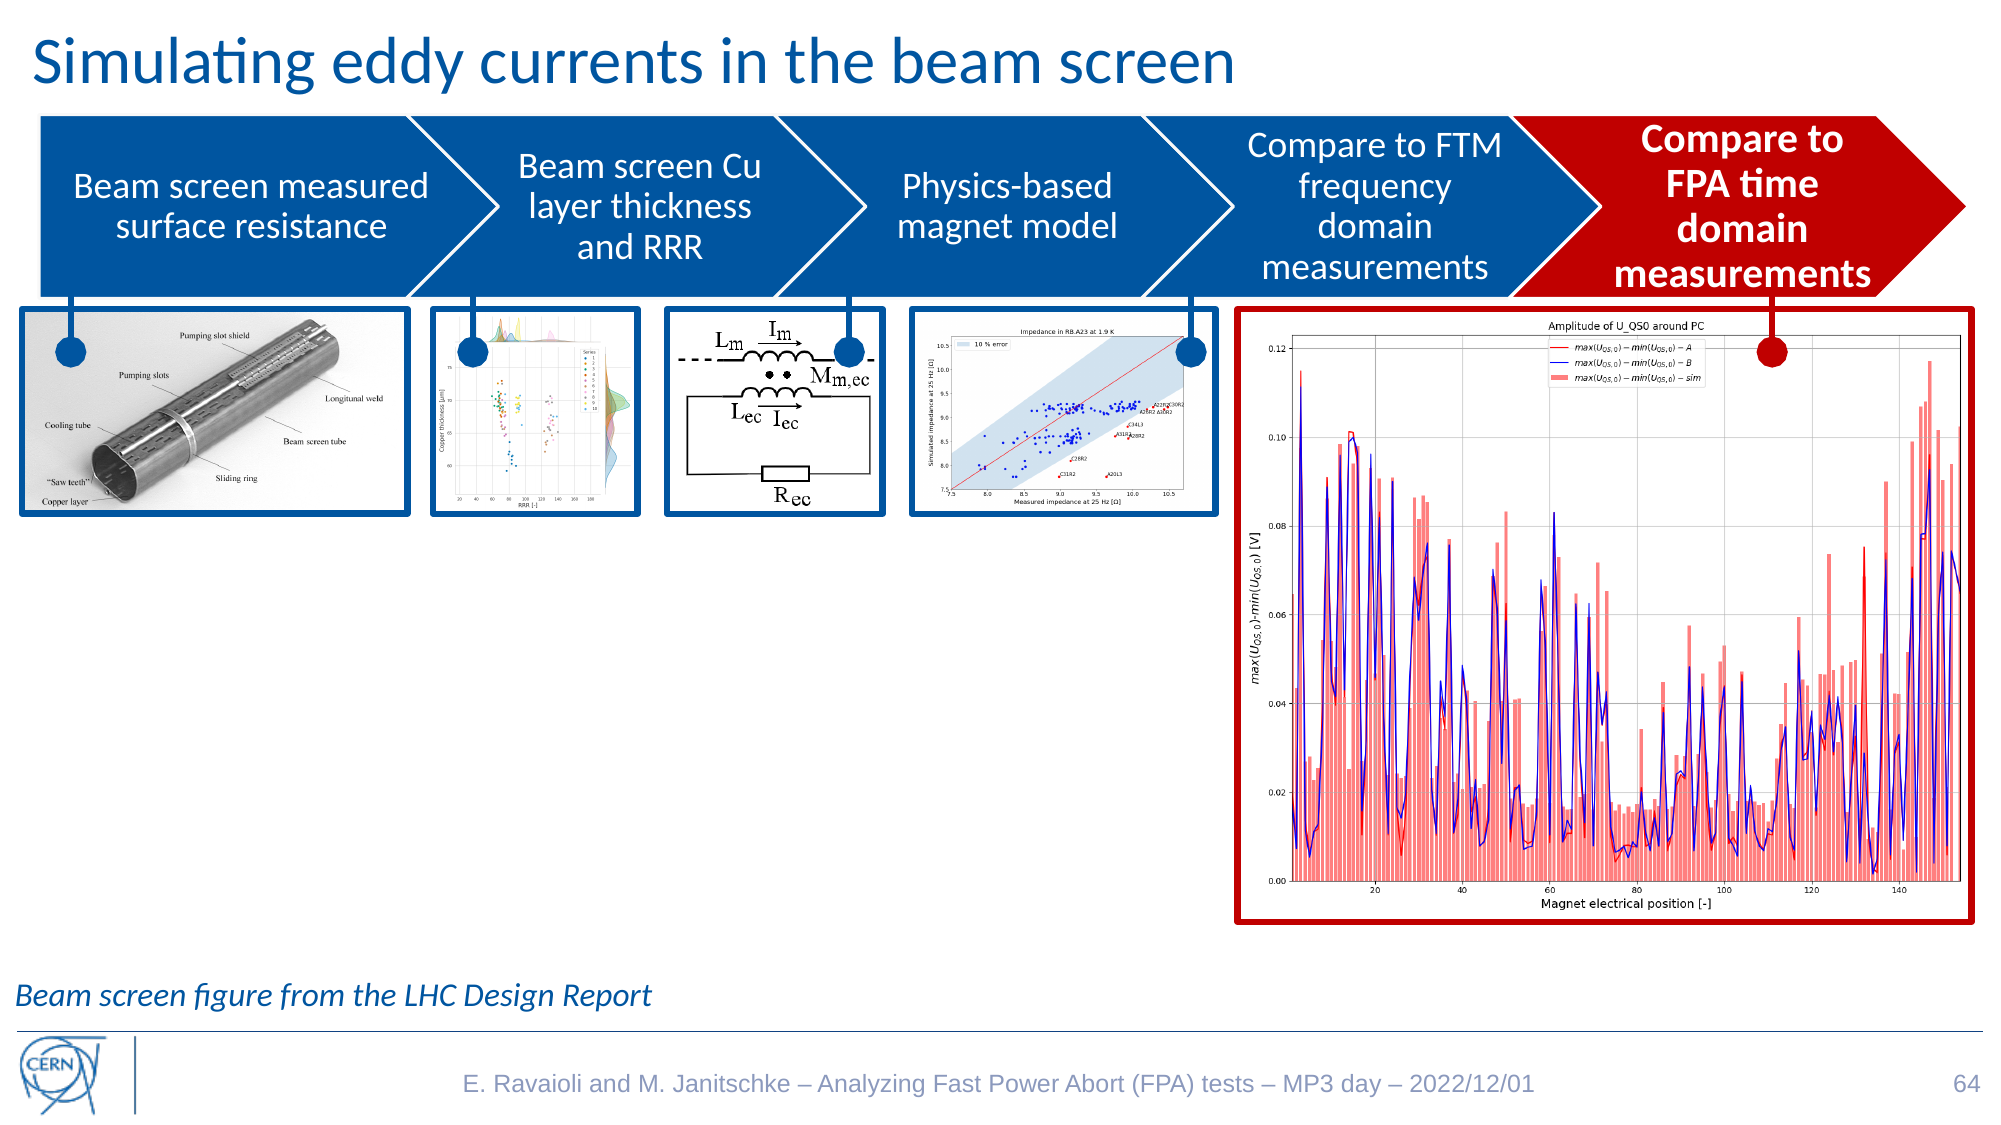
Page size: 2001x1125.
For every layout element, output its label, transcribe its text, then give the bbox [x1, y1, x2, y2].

title Simulating eddy currents in the beam screen [24, 13, 1976, 101]
text_box Compare to FPA time domain measurements [1507, 113, 1970, 300]
text_box [68, 311, 75, 356]
text_box Physics-based magnet model [772, 113, 1230, 300]
picture [1240, 311, 1969, 919]
text_box Beam screen Cu layer thickness and RRR [405, 113, 863, 300]
picture [914, 311, 1213, 511]
text_box [470, 311, 477, 356]
text_box Beam screen measured surface resistance [37, 113, 495, 300]
picture [435, 311, 635, 511]
text_box Beam screen figure from the LHC Design Report [0, 965, 1027, 1021]
picture [669, 311, 880, 511]
text_box Compare to FTM frequency domain measurements [1140, 113, 1598, 300]
picture [24, 311, 405, 511]
